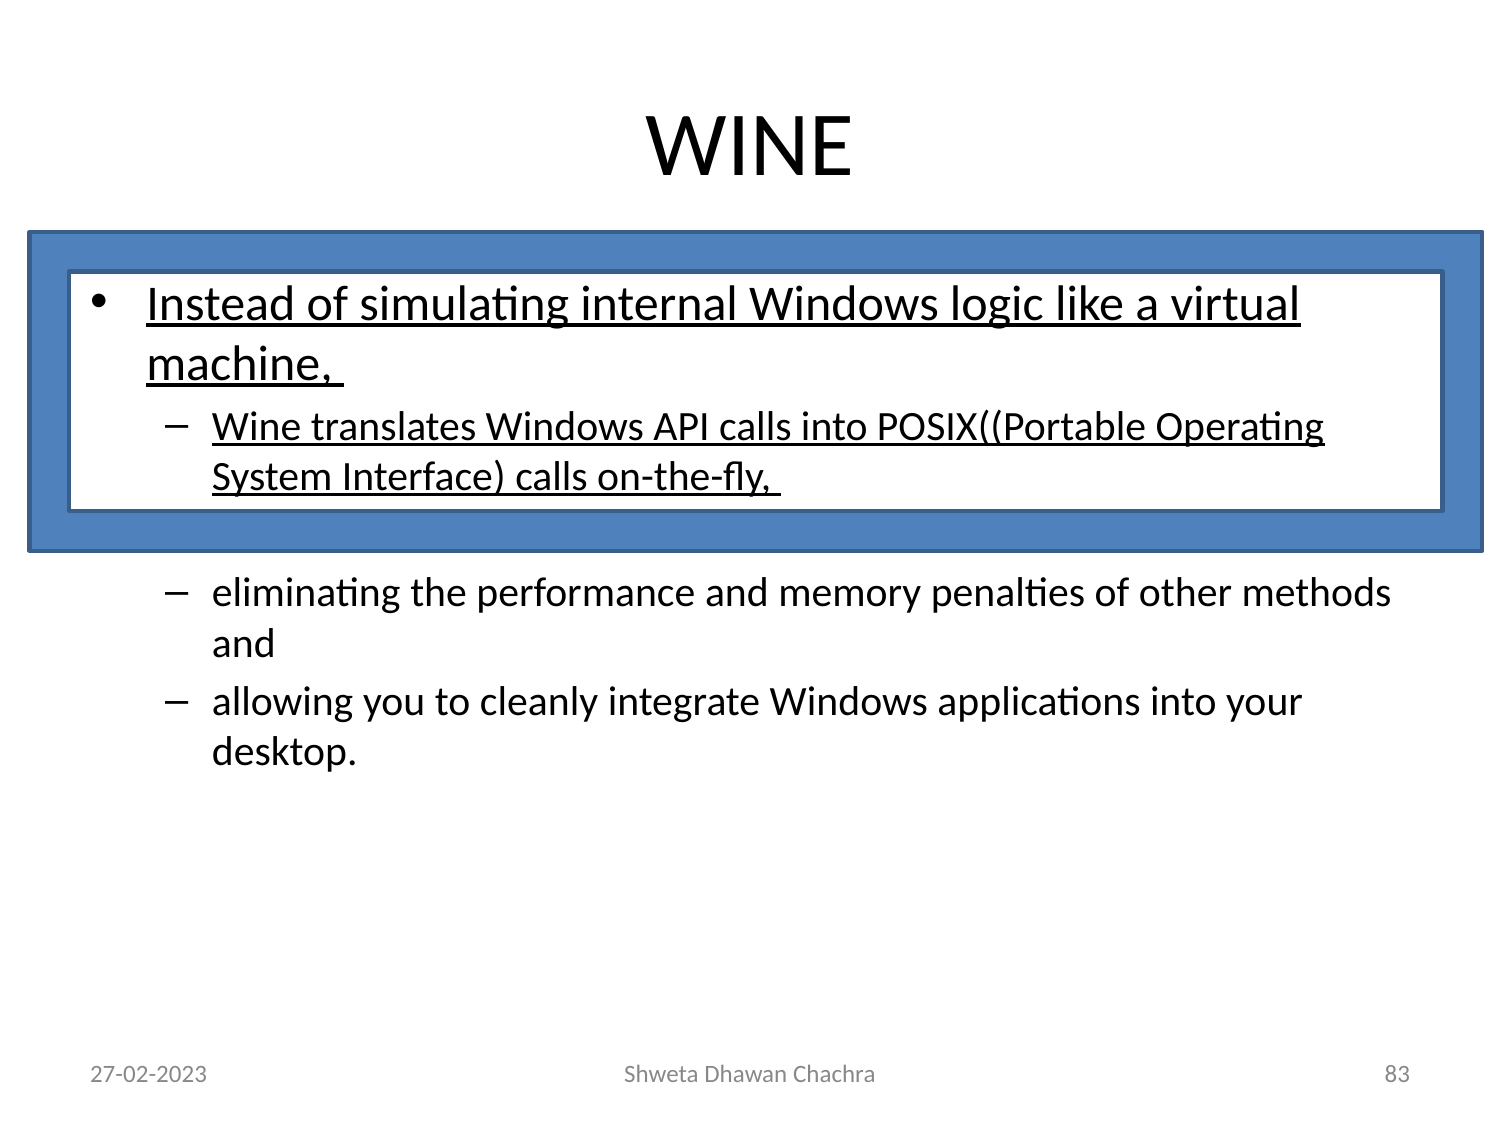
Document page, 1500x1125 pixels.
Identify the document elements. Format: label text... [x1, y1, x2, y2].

title WINE [75, 45, 1425, 231]
list Instead of simulating internal Windows logic like a virtual machine, Wine translates Windows API calls into POSIX((Portable Operating System Interface) calls on-the-fly, eliminating the performance and memory penalties of other methods and allowing you to cleanly integrate Windows applications into your desktop. [75, 551, 1425, 1005]
footer Shweta Dhawan Chachra [512, 1042, 988, 1103]
slide_number ‹#› [1074, 1042, 1425, 1103]
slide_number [75, 1042, 425, 1103]
list Instead of simulating internal Windows logic like a virtual machine, Wine translates Windows API calls into POSIX((Portable Operating System Interface) calls on-the-fly, eliminating the performance and memory penalties of other methods and allowing you to cleanly integrate Windows applications into your desktop. [75, 272, 1425, 510]
text_box [29, 231, 1483, 551]
